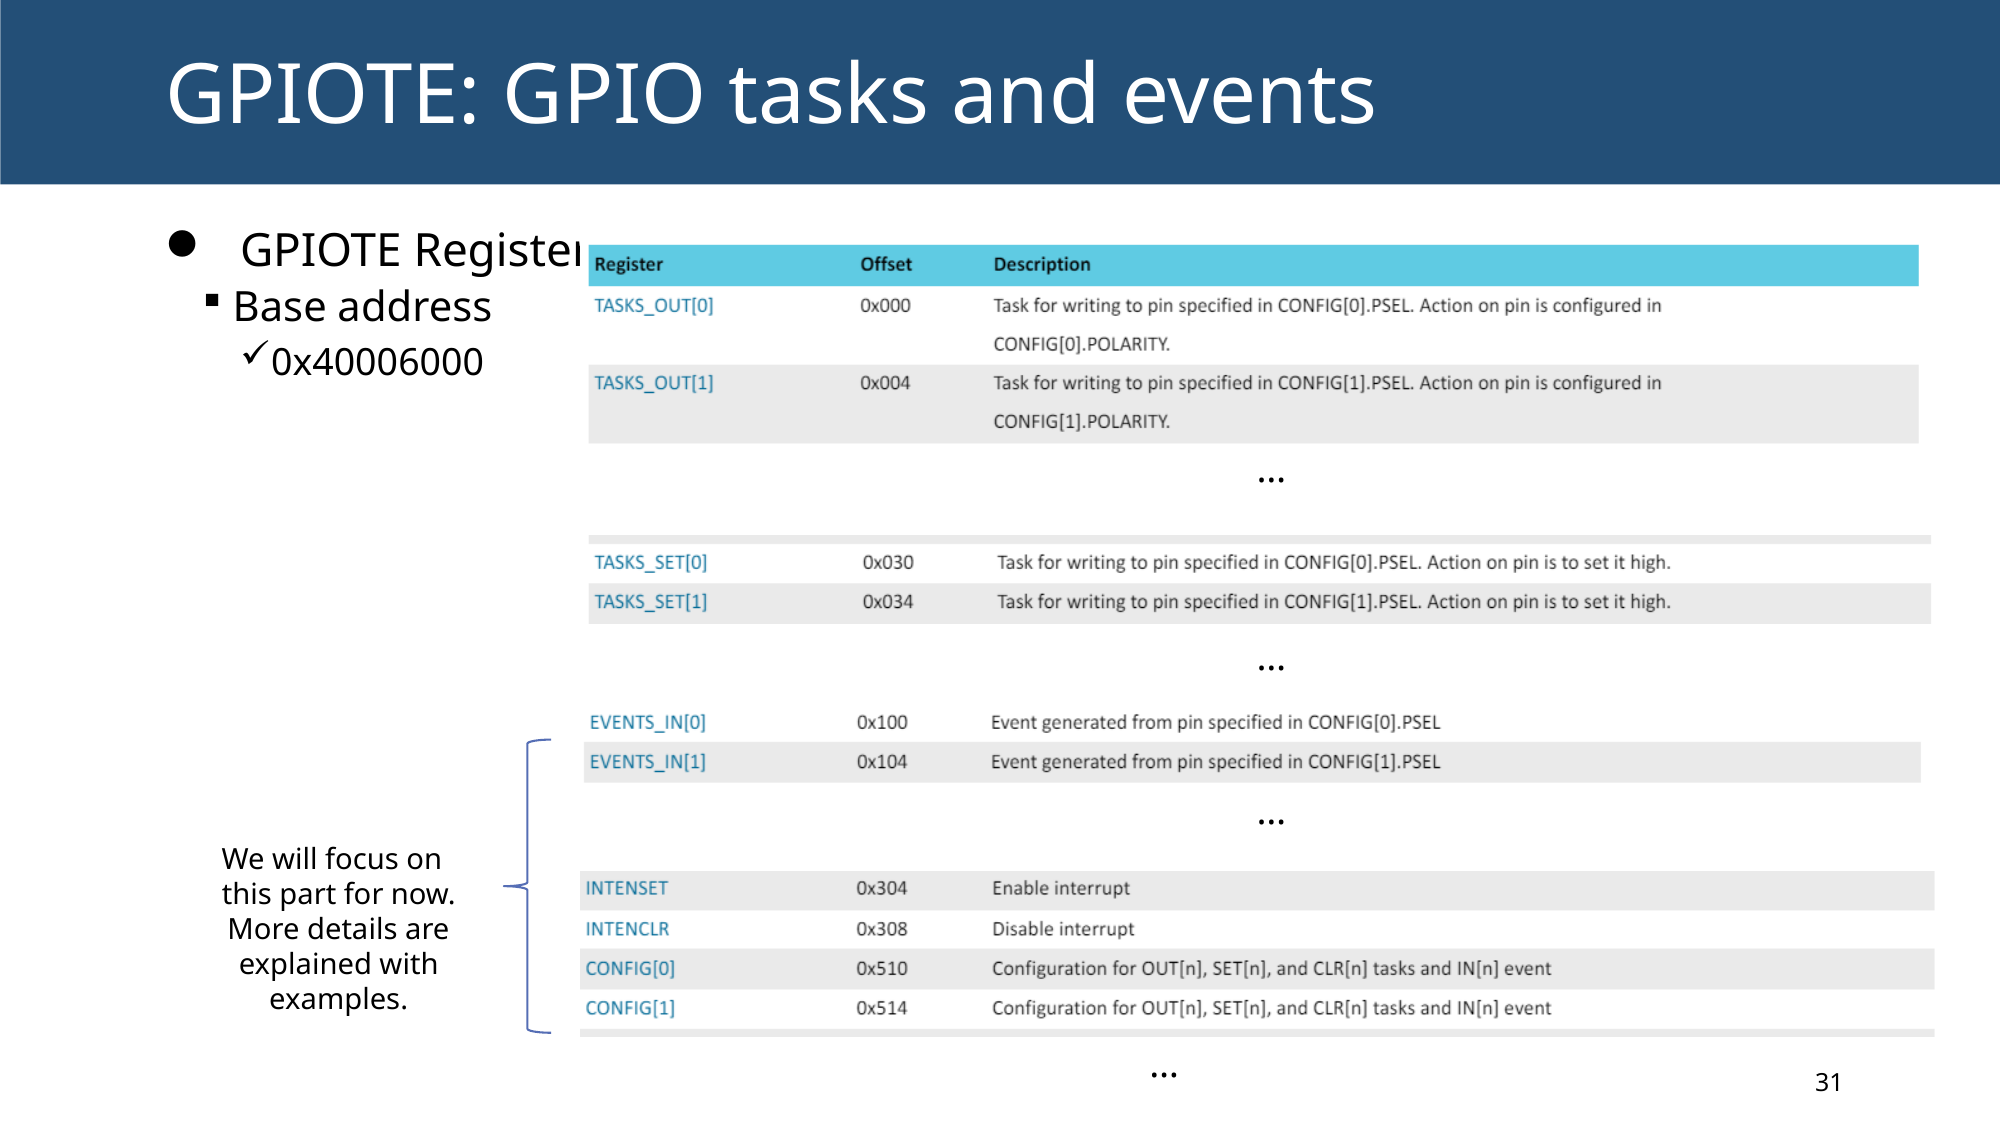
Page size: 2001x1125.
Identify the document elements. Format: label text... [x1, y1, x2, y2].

slide_number 31 [1807, 1053, 1963, 1114]
text_box … [1134, 1049, 1194, 1093]
list GPIOTE Registers Base address 0x40006000 [150, 219, 1850, 1021]
text_box [502, 738, 552, 1034]
text_box We will focus on this part for now. More details are explained with examples. [206, 832, 471, 1023]
title GPIOTE: GPIO tasks and events [150, 46, 1850, 149]
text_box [574, 236, 1964, 1038]
